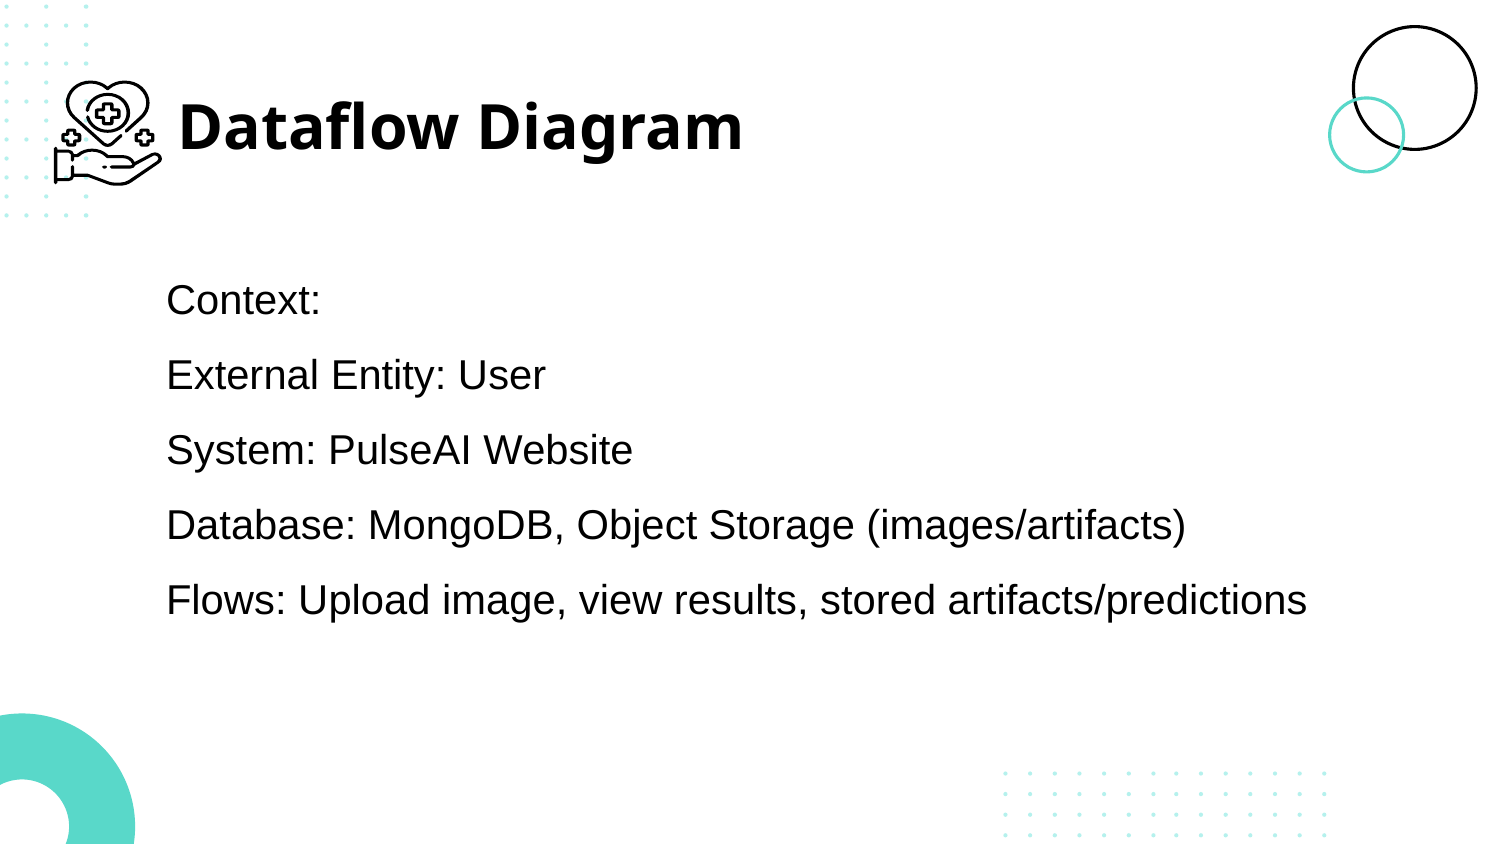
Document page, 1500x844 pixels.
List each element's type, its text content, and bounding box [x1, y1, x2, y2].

text_box Context: External Entity: User System: PulseAI Website Database: MongoDB, Object Storage (images/artifacts) Flows: Upload image, view results, stored artifacts/predictions [151, 240, 1374, 780]
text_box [53, 80, 163, 186]
title Dataflow Diagram [161, 71, 1428, 166]
